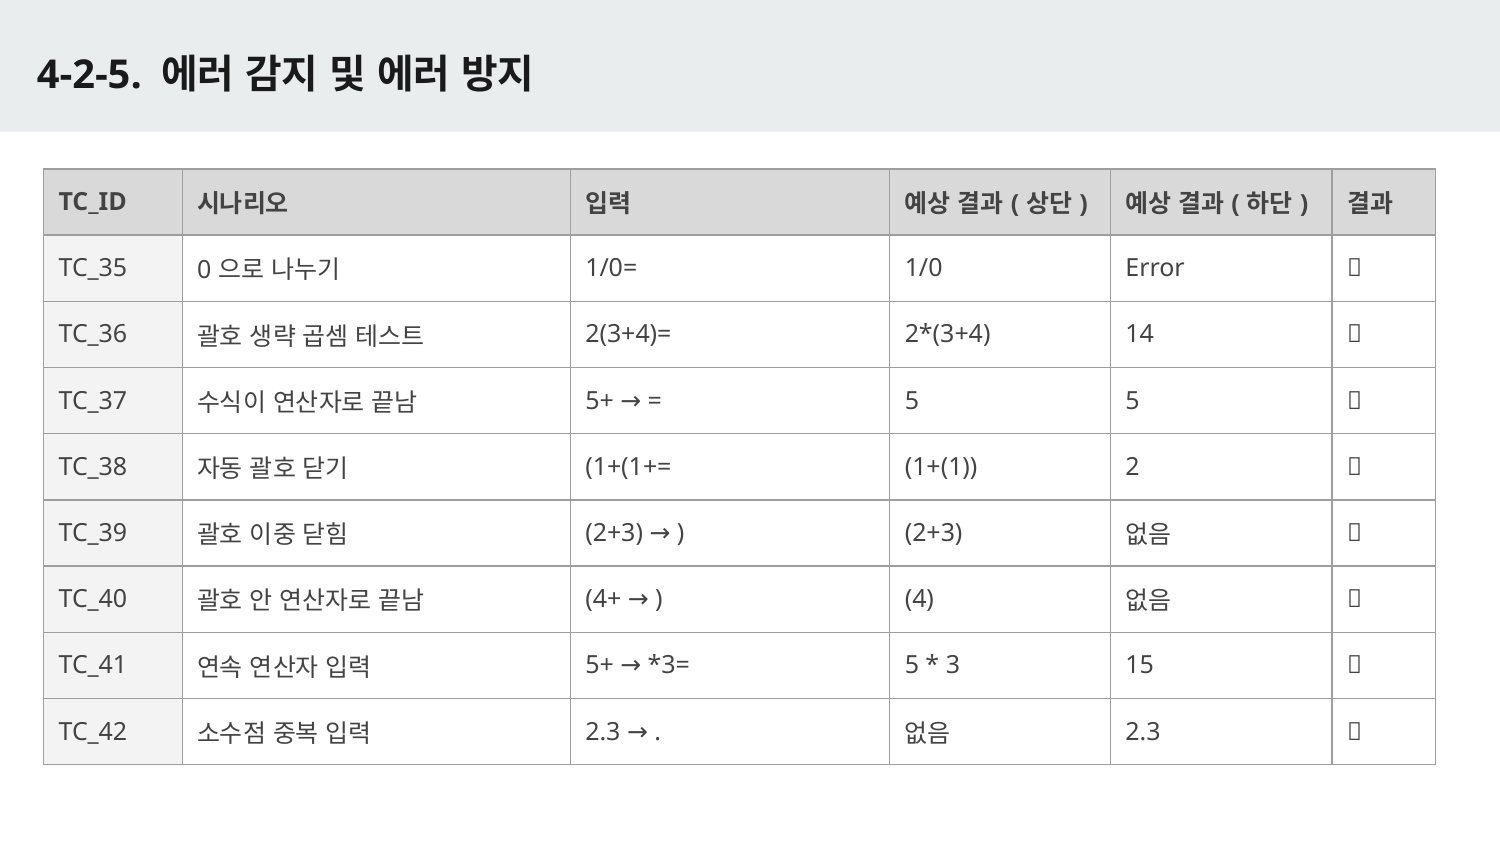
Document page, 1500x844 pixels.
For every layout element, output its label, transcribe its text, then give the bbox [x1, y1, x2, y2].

table_cell ✅ [1333, 567, 1435, 632]
table_cell ✅ [1333, 699, 1435, 764]
table_cell 2 [1111, 434, 1331, 499]
table_cell 5 [890, 368, 1110, 433]
table_cell 소수점 중복 입력 [183, 699, 570, 764]
table_cell (1+(1)) [890, 434, 1110, 499]
table_cell 없음 [890, 699, 1110, 764]
table_header 예상 결과(상단) [890, 170, 1110, 234]
table_header 결과 [1333, 170, 1435, 234]
table_cell (2+3) → ) [571, 501, 889, 565]
table_cell 자동 괄호 닫기 [183, 434, 570, 499]
table_cell Error [1111, 236, 1331, 301]
table_cell ✅ [1333, 434, 1435, 499]
table_cell TC_39 [44, 501, 182, 565]
table_cell 14 [1111, 302, 1331, 367]
table_cell ✅ [1333, 633, 1435, 698]
table_header 시나리오 [183, 170, 570, 234]
table_cell 2*(3+4) [890, 302, 1110, 367]
table_cell TC_38 [44, 434, 182, 499]
table_cell (4+ → ) [571, 567, 889, 632]
table_cell TC_35 [44, 236, 182, 301]
table_cell TC_41 [44, 633, 182, 698]
table_cell TC_42 [44, 699, 182, 764]
table_cell 괄호 안 연산자로 끝남 [183, 567, 570, 632]
table_cell 2.3 [1111, 699, 1331, 764]
table_cell (1+(1+= [571, 434, 889, 499]
table_cell 없음 [1111, 501, 1331, 565]
table_cell 2(3+4)= [571, 302, 889, 367]
table_cell 1/0= [571, 236, 889, 301]
table_cell ✅ [1333, 302, 1435, 367]
table_header 예상 결과(하단) [1111, 170, 1331, 234]
title 4-2-5. 에러 감지 및 에러 방지 [21, 27, 1284, 116]
table_cell 없음 [1111, 567, 1331, 632]
table_cell 1/0 [890, 236, 1110, 301]
table_cell (2+3) [890, 501, 1110, 565]
table_cell 괄호 이중 닫힘 [183, 501, 570, 565]
table_cell 5+ → = [571, 368, 889, 433]
table_cell 5 [1111, 368, 1331, 433]
table_cell 0으로 나누기 [183, 236, 570, 301]
table_header 입력 [571, 170, 889, 234]
table_cell ✅ [1333, 501, 1435, 565]
table_cell TC_36 [44, 302, 182, 367]
table_cell 수식이 연산자로 끝남 [183, 368, 570, 433]
table_cell 5+ → *3= [571, 633, 889, 698]
table_cell ✅ [1333, 236, 1435, 301]
table_cell 5 * 3 [890, 633, 1110, 698]
table_cell TC_40 [44, 567, 182, 632]
table_cell ✅ [1333, 368, 1435, 433]
table_cell 연속 연산자 입력 [183, 633, 570, 698]
table_cell 2.3 → . [571, 699, 889, 764]
table_header TC_ID [44, 170, 182, 234]
table_cell (4) [890, 567, 1110, 632]
table_cell 15 [1111, 633, 1331, 698]
table_cell TC_37 [44, 368, 182, 433]
table_cell 괄호 생략 곱셈 테스트 [183, 302, 570, 367]
